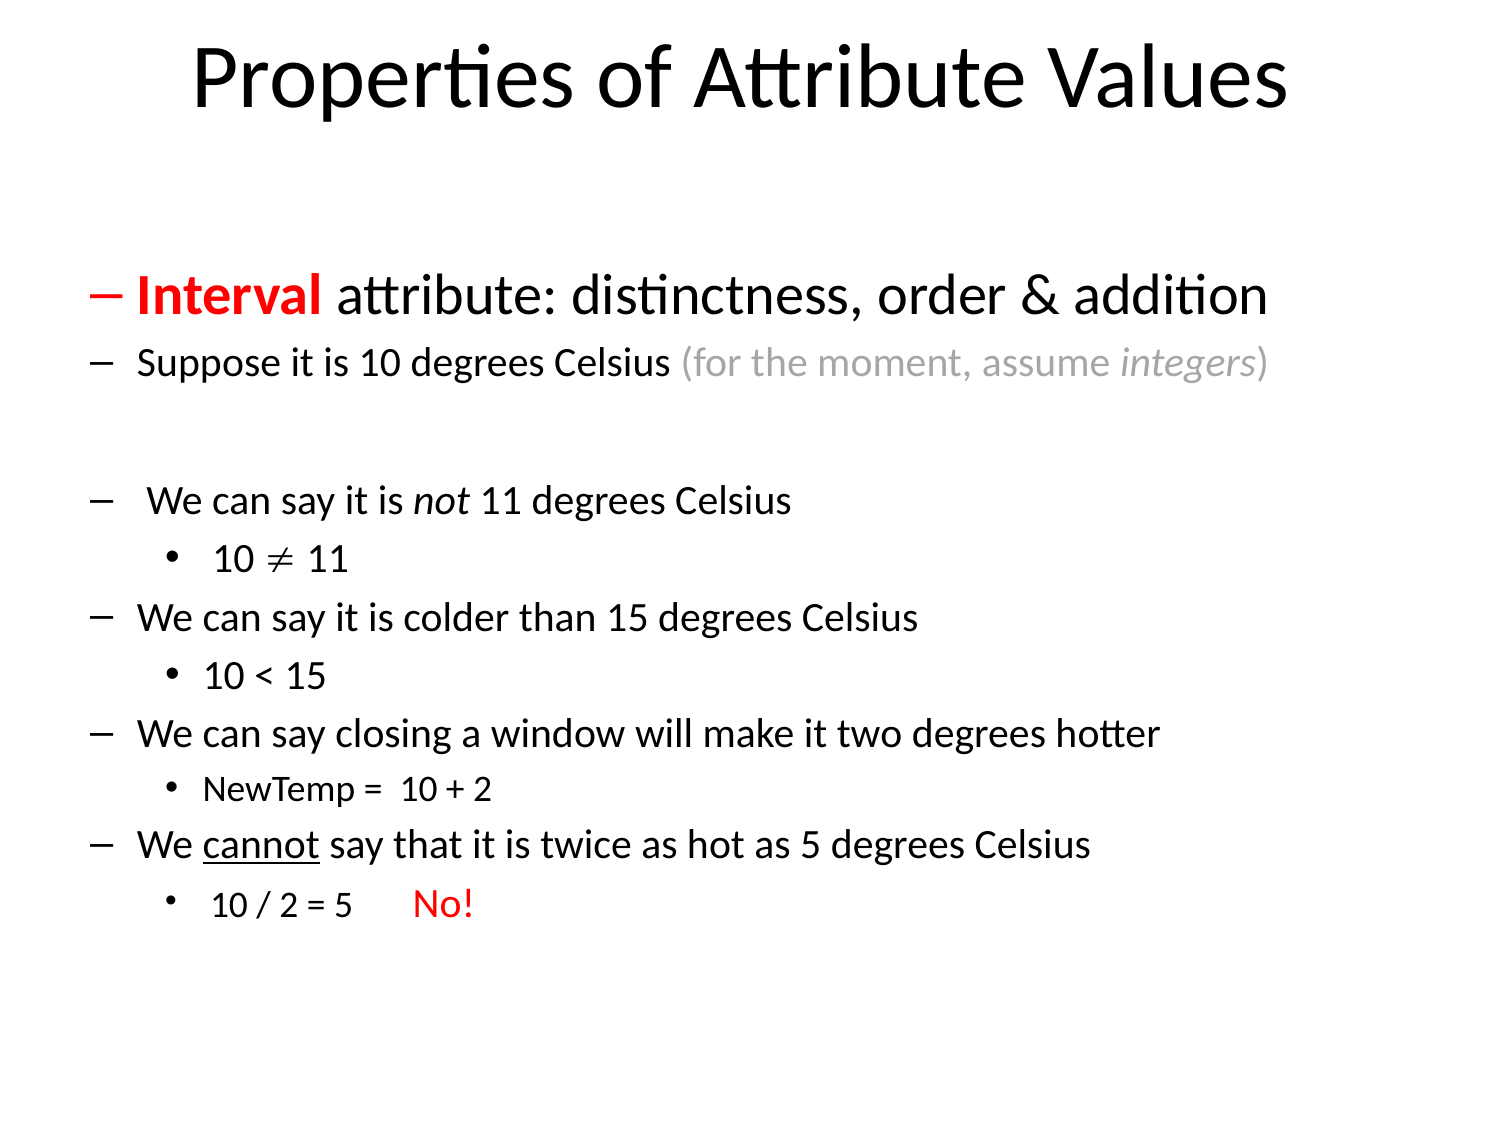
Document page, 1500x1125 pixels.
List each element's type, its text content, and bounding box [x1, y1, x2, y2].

title Properties of Attribute Values [76, 0, 1427, 143]
list Interval attribute: distinctness, order & addition Suppose it is 10 degrees Celsius (for the moment, assume integers) We can say it is not 11 degrees Celsius 10  11 We can say it is colder than 15 degrees Celsius 10 < 15 We can say closing a window will make it two degrees hotter NewTemp = 10 + 2 We cannot say that it is twice as hot as 5 degrees Celsius 10 / 2 = 5 No! [0, 187, 1500, 1038]
